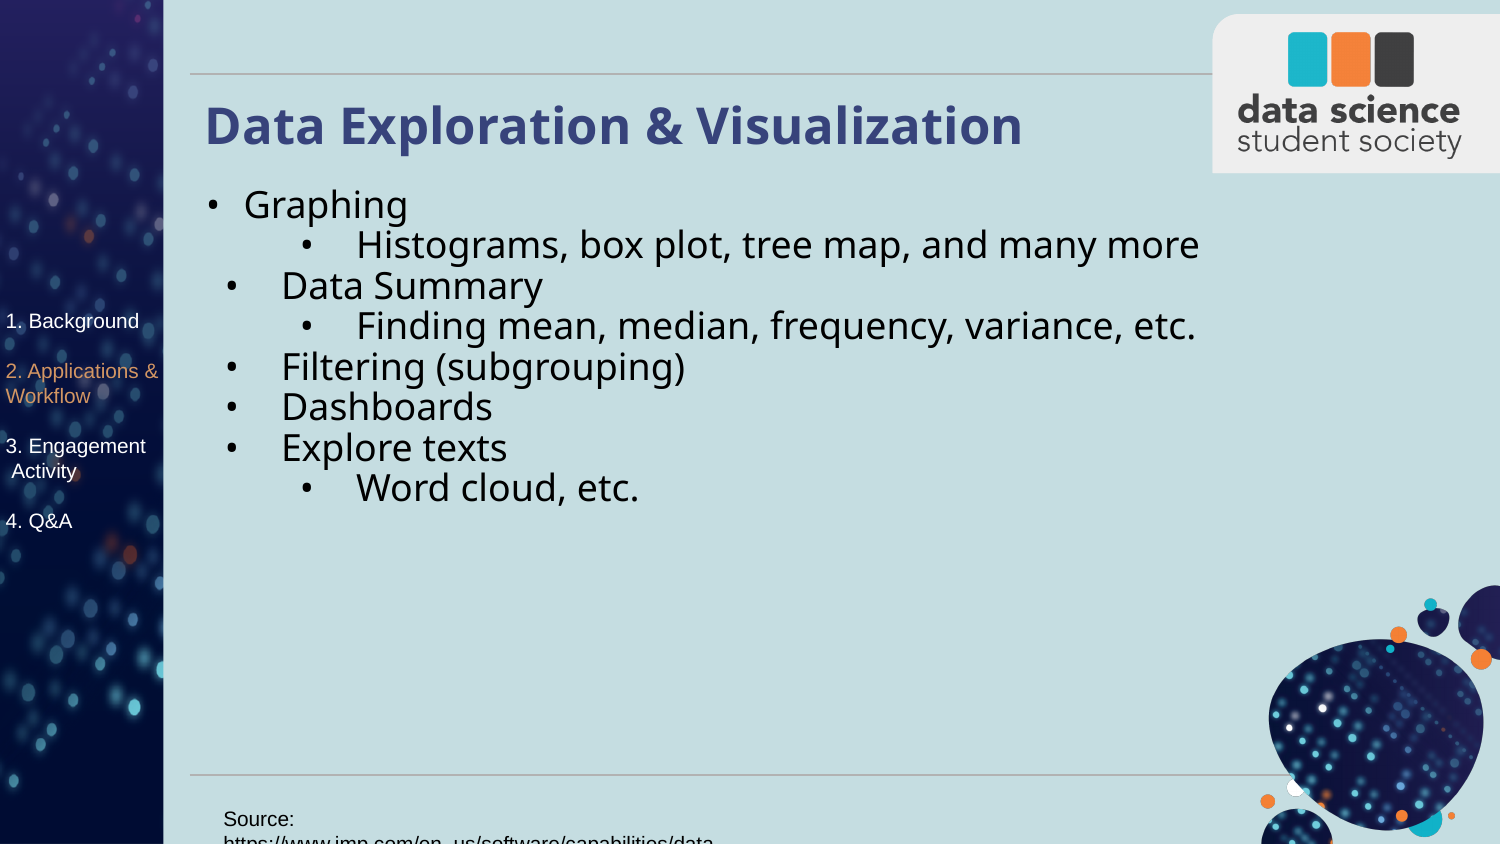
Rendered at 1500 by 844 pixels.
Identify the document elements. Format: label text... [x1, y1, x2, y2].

list Source: https://www.jmp.com/en_us/software/capabilities/data-exploration-and-visualization.html [189, 797, 750, 836]
picture [0, 0, 164, 844]
picture [1252, 584, 1500, 844]
text_box [1212, 14, 1500, 174]
list Graphing Histograms, box plot, tree map, and many more Data Summary Finding mean, median, frequency, variance, etc. Filtering (subgrouping) Dashboards Explore texts Word cloud, etc. [190, 178, 1450, 722]
picture [1230, 23, 1472, 164]
title Data Exploration & Visualization [189, 80, 1052, 164]
